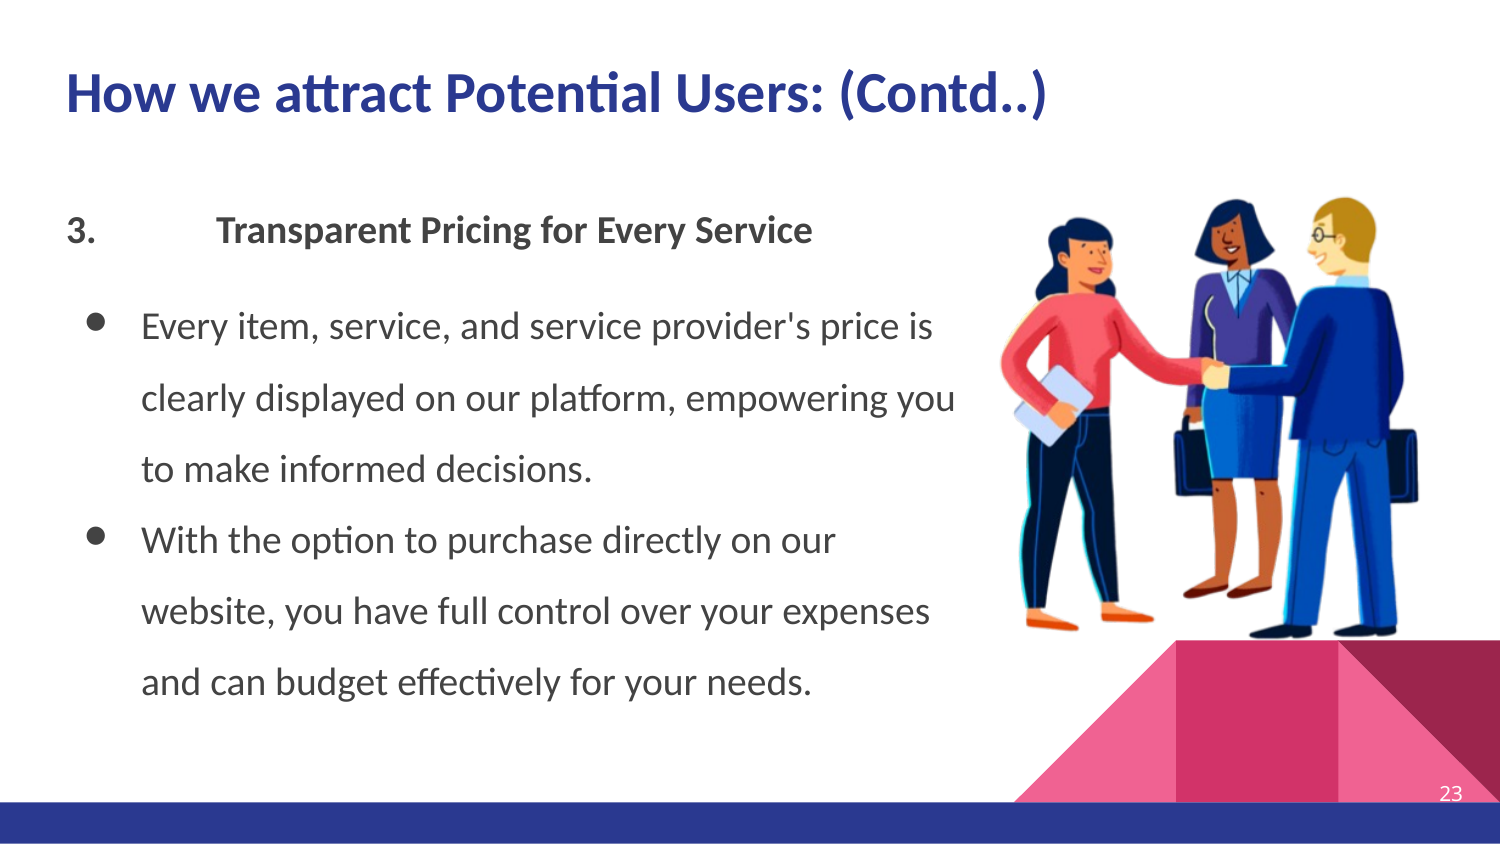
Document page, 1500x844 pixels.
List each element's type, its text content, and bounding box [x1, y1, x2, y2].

slide_number ‹#› [1387, 762, 1478, 828]
title How we attract Potential Users: (Contd..) [51, 39, 1449, 140]
picture [850, 164, 1500, 682]
list 3. Transparent Pricing for Every Service Every item, service, and service provider's price is clearly displayed on our platform, empowering you to make informed decisions. With the option to purchase directly on our website, you have full control over your expenses and can budget effectively for your needs. [51, 165, 984, 752]
